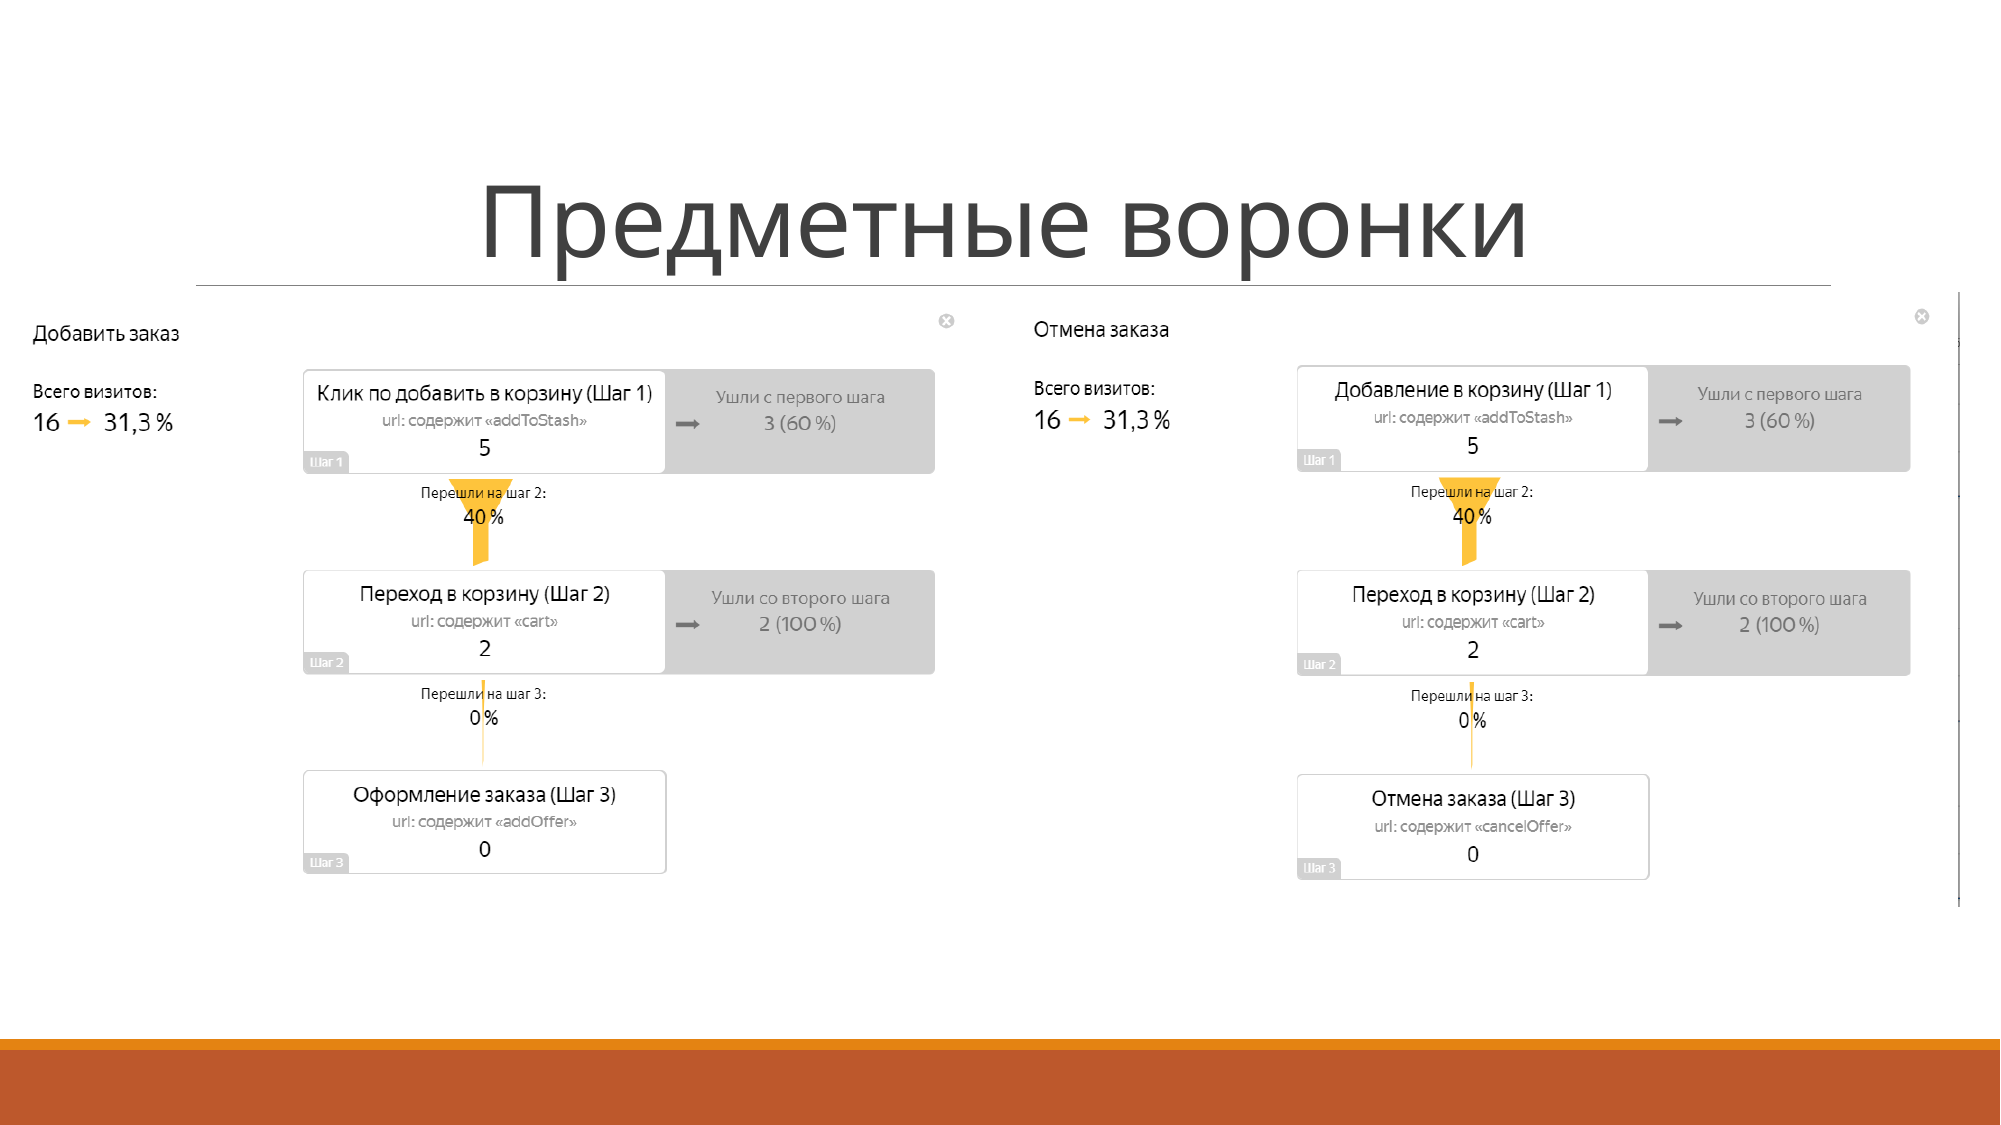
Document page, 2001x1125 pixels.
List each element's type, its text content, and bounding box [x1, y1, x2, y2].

title Предметные воронки [180, 47, 1830, 285]
picture [0, 297, 983, 901]
picture [1004, 291, 1960, 907]
